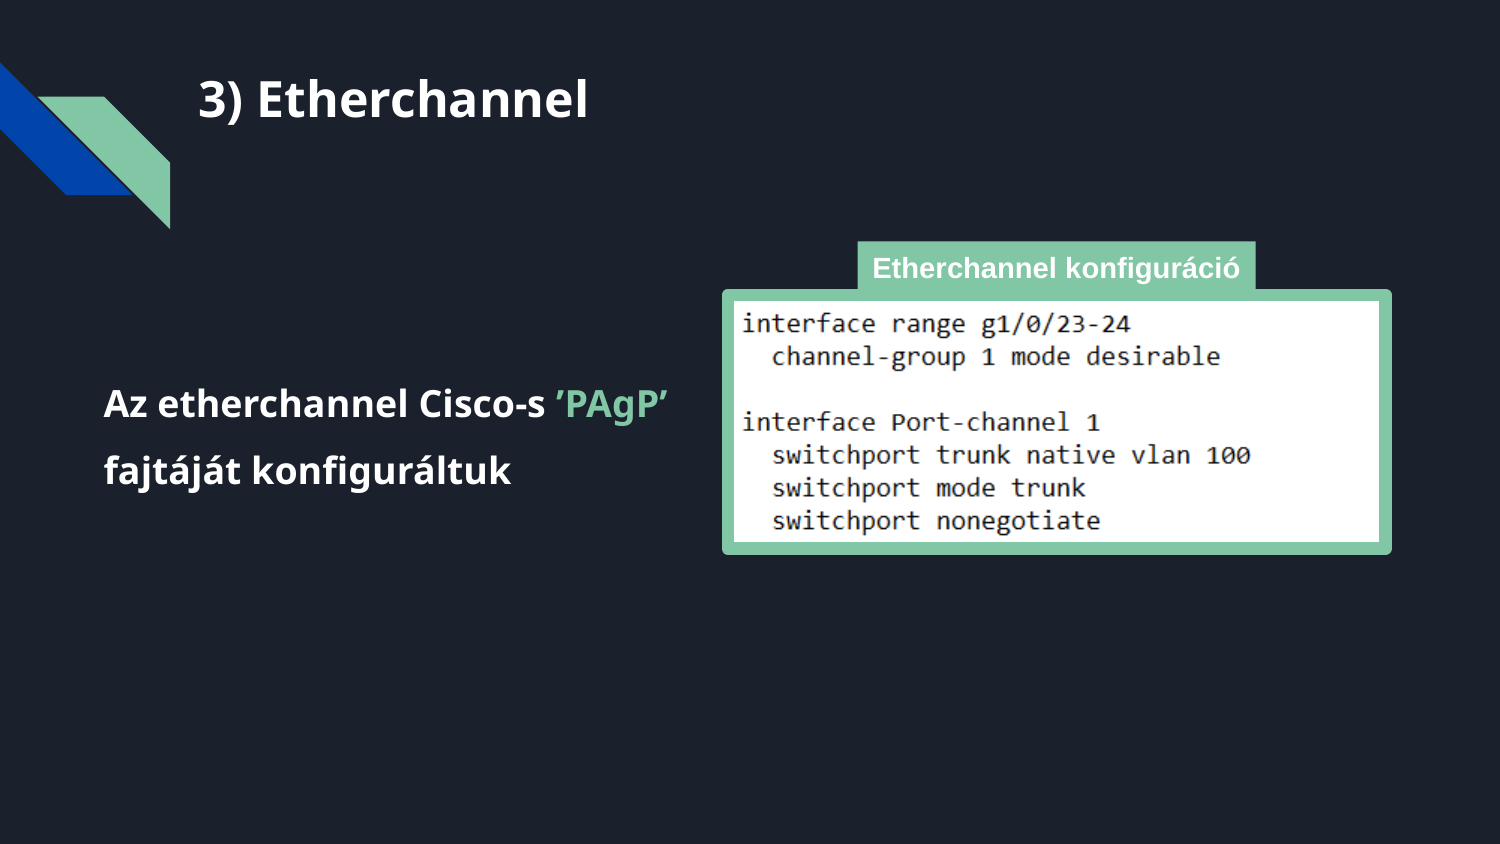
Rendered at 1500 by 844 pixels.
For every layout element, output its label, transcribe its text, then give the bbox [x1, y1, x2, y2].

picture [733, 301, 1380, 543]
title 3) Etherchannel [170, 52, 832, 203]
text_box Etherchannel konfiguráció [857, 241, 1256, 289]
text_box Az etherchannel Cisco-s ’PAgP’ fajtáját konfiguráltuk [88, 349, 722, 500]
